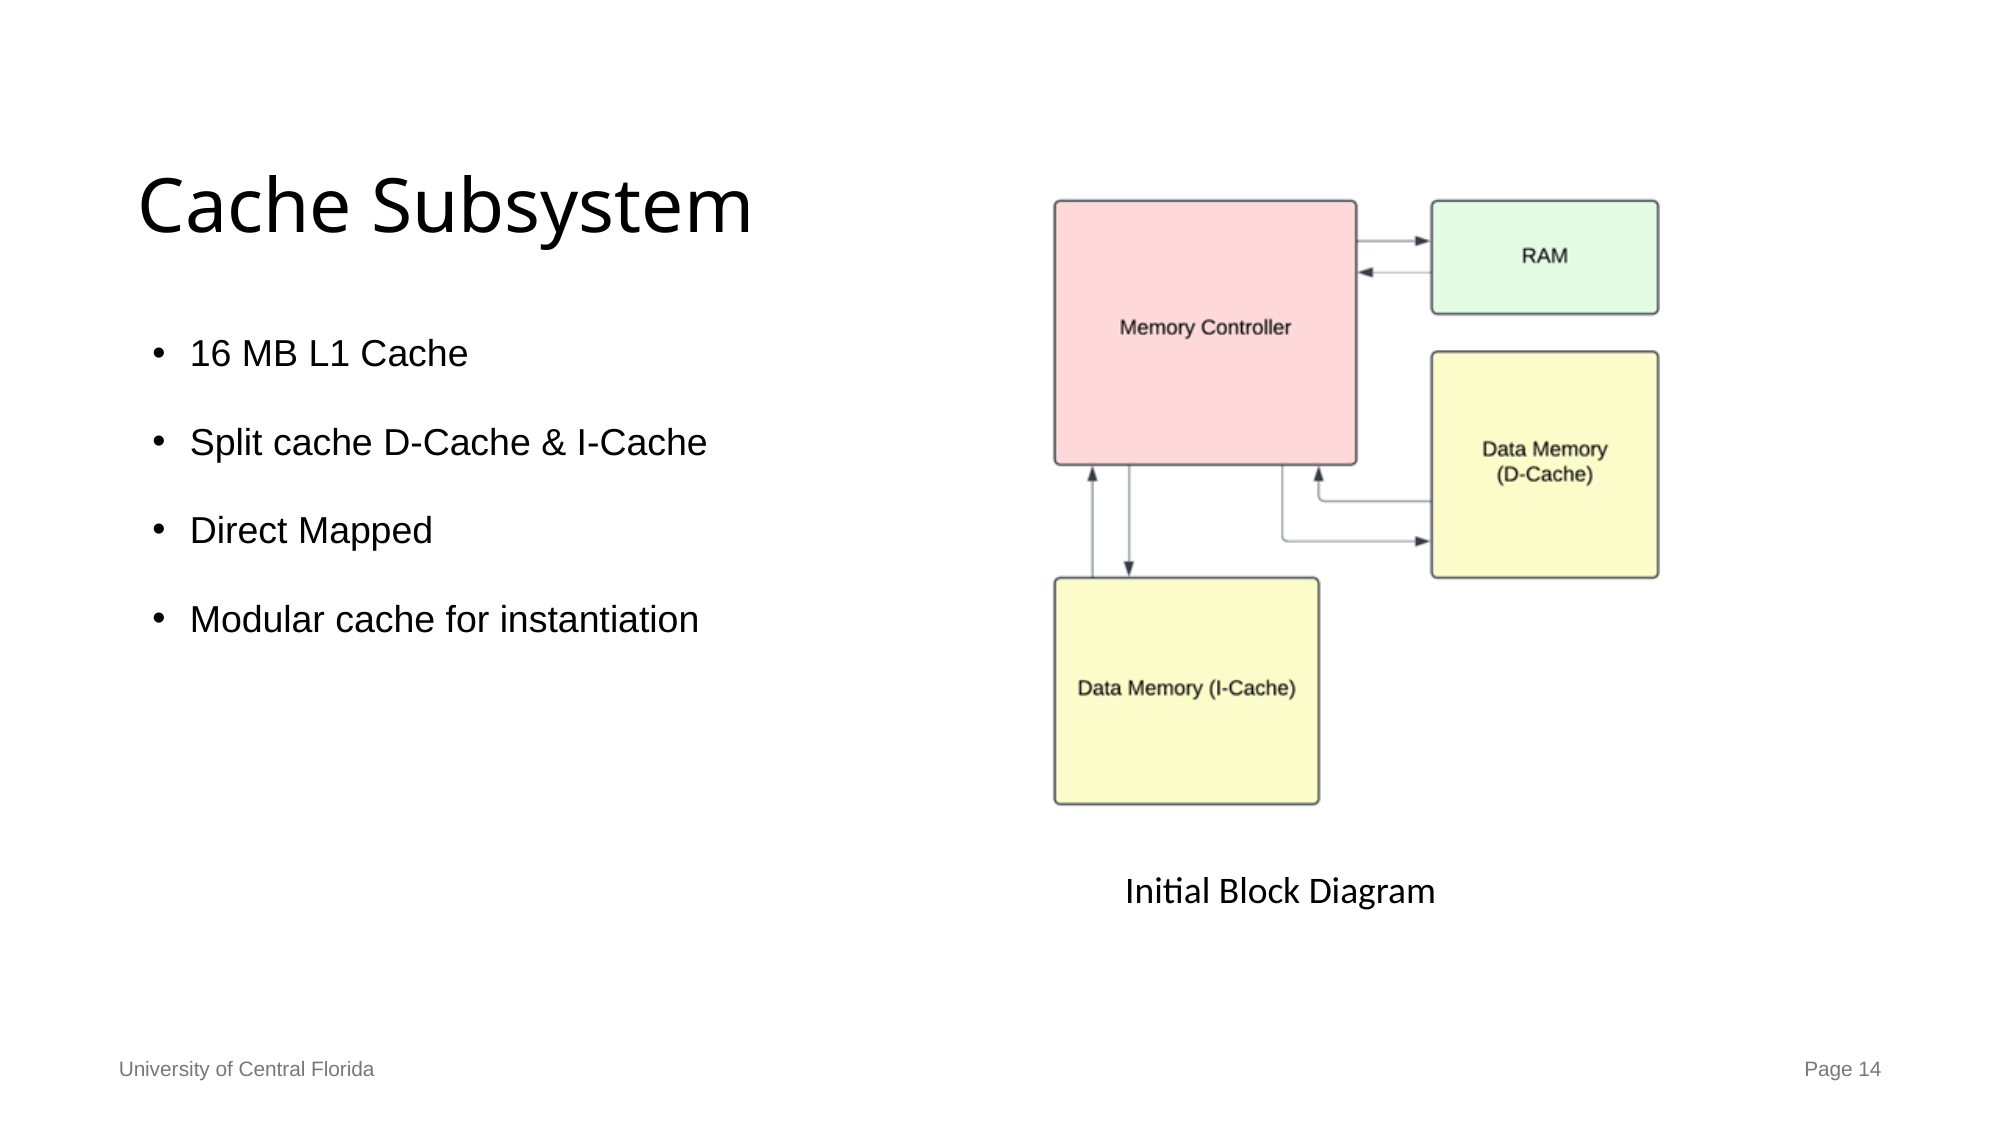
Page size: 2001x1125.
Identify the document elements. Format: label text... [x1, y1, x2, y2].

list 16 MB L1 Cache Split cache D-Cache & I-Cache Direct Mapped Modular cache for instantiation [137, 299, 1044, 681]
text_box Initial Block Diagram [1125, 866, 1651, 912]
picture [1044, 188, 1671, 815]
title Cache Subsystem [137, 129, 1776, 248]
